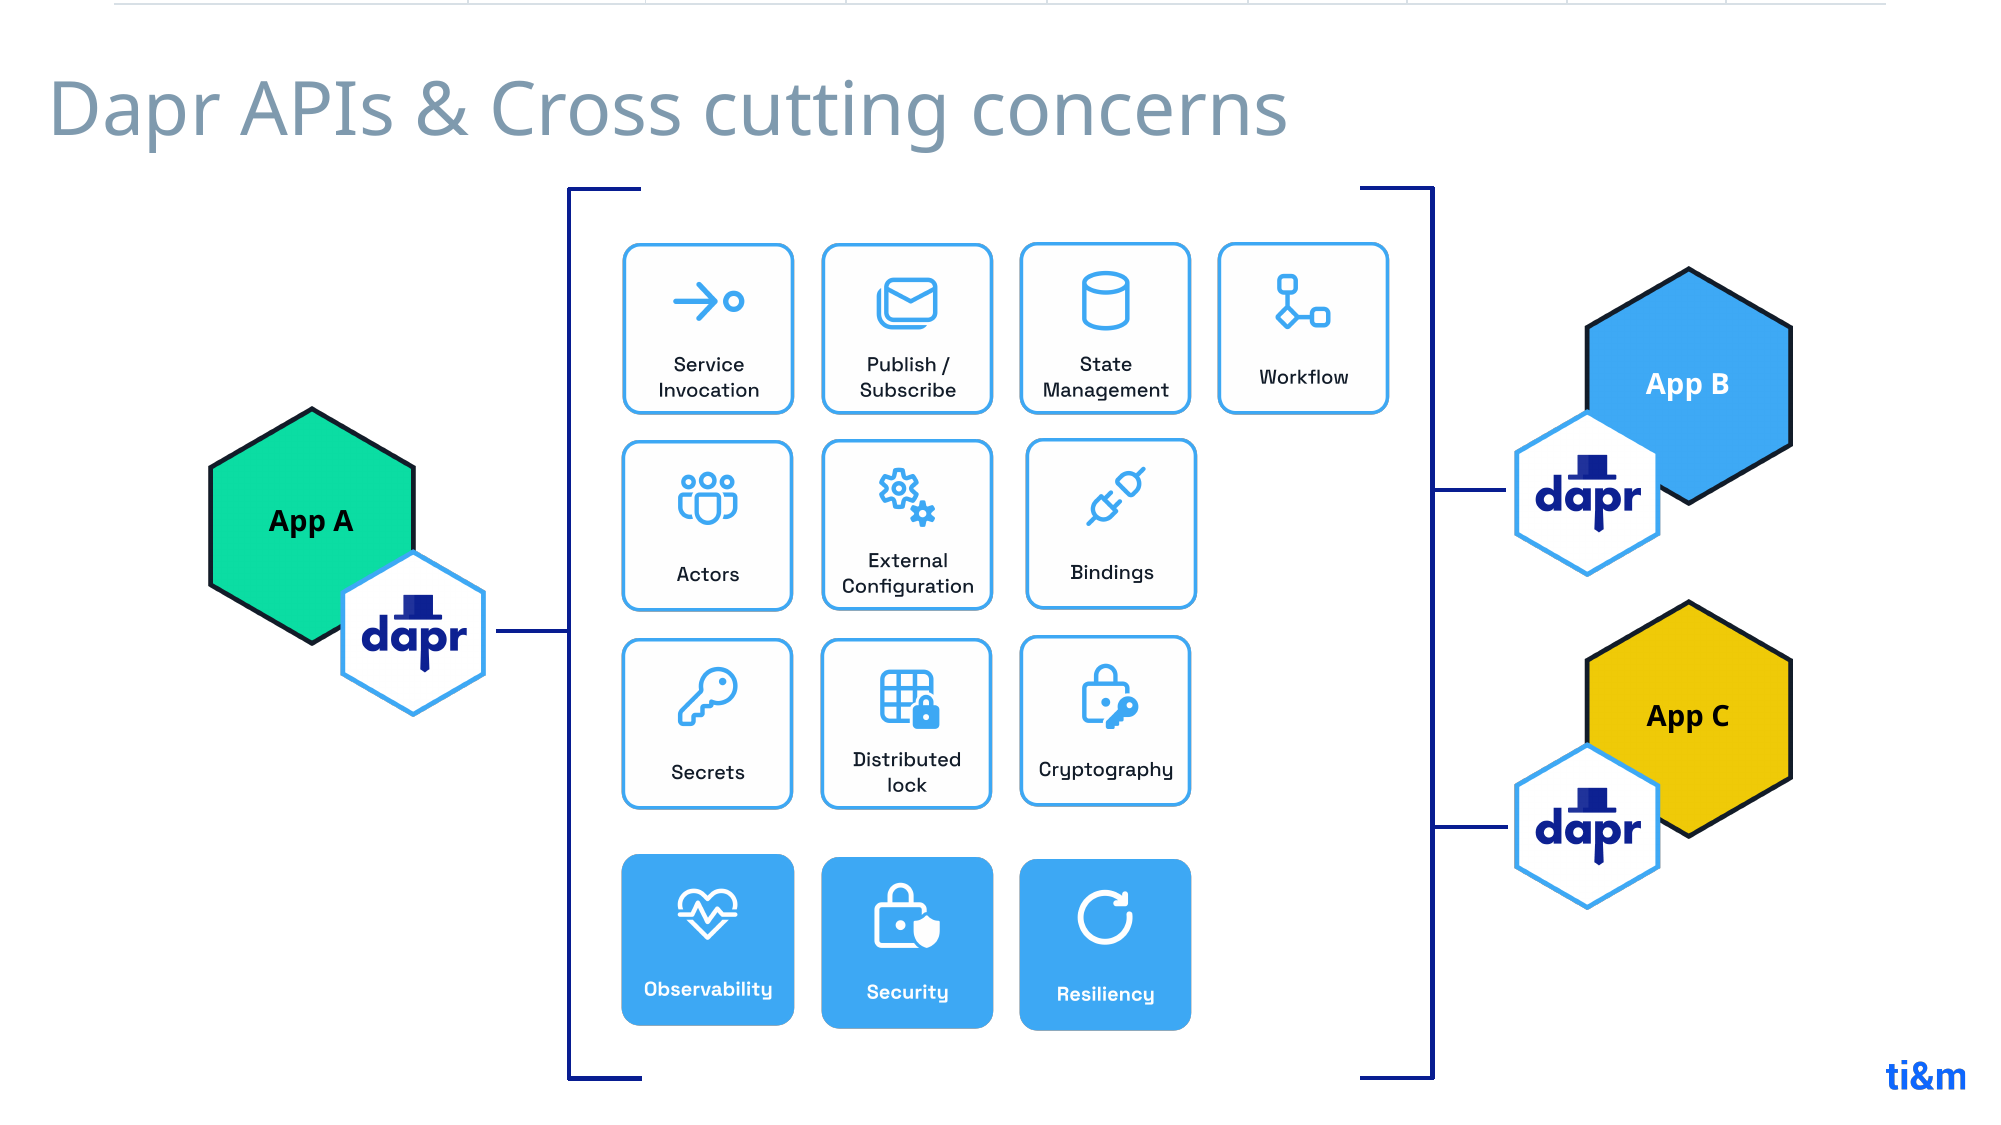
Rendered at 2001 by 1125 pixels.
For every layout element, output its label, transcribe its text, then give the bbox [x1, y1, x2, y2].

picture [1886, 1060, 1966, 1090]
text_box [192, 406, 495, 717]
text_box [1503, 599, 1809, 910]
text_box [1359, 186, 1506, 1079]
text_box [1503, 266, 1809, 577]
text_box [495, 187, 642, 1080]
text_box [642, 239, 1359, 1034]
title Dapr APIs & Cross cutting concerns [32, 35, 1972, 187]
